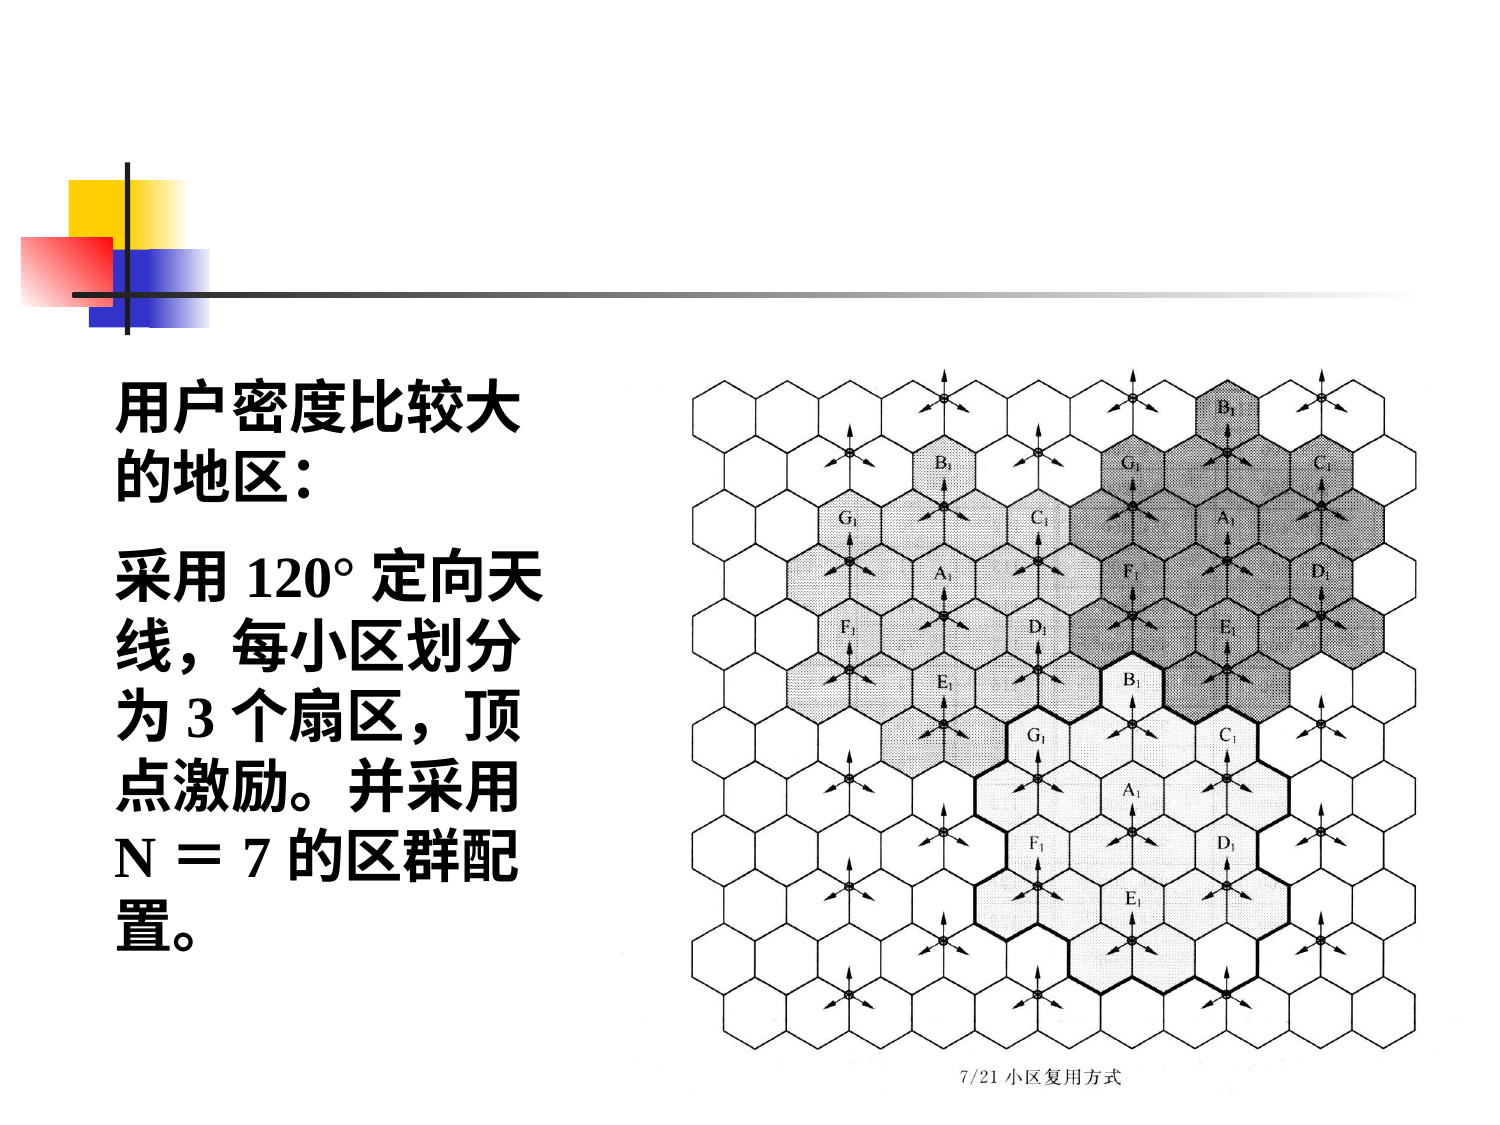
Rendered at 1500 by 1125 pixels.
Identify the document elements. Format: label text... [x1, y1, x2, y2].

picture [599, 324, 1468, 1095]
text_box 用户密度比较大的地区： 采用120°定向天线，每小区划分为3个扇区，顶点激励。并采用N＝7的区群配置。 [99, 362, 588, 967]
